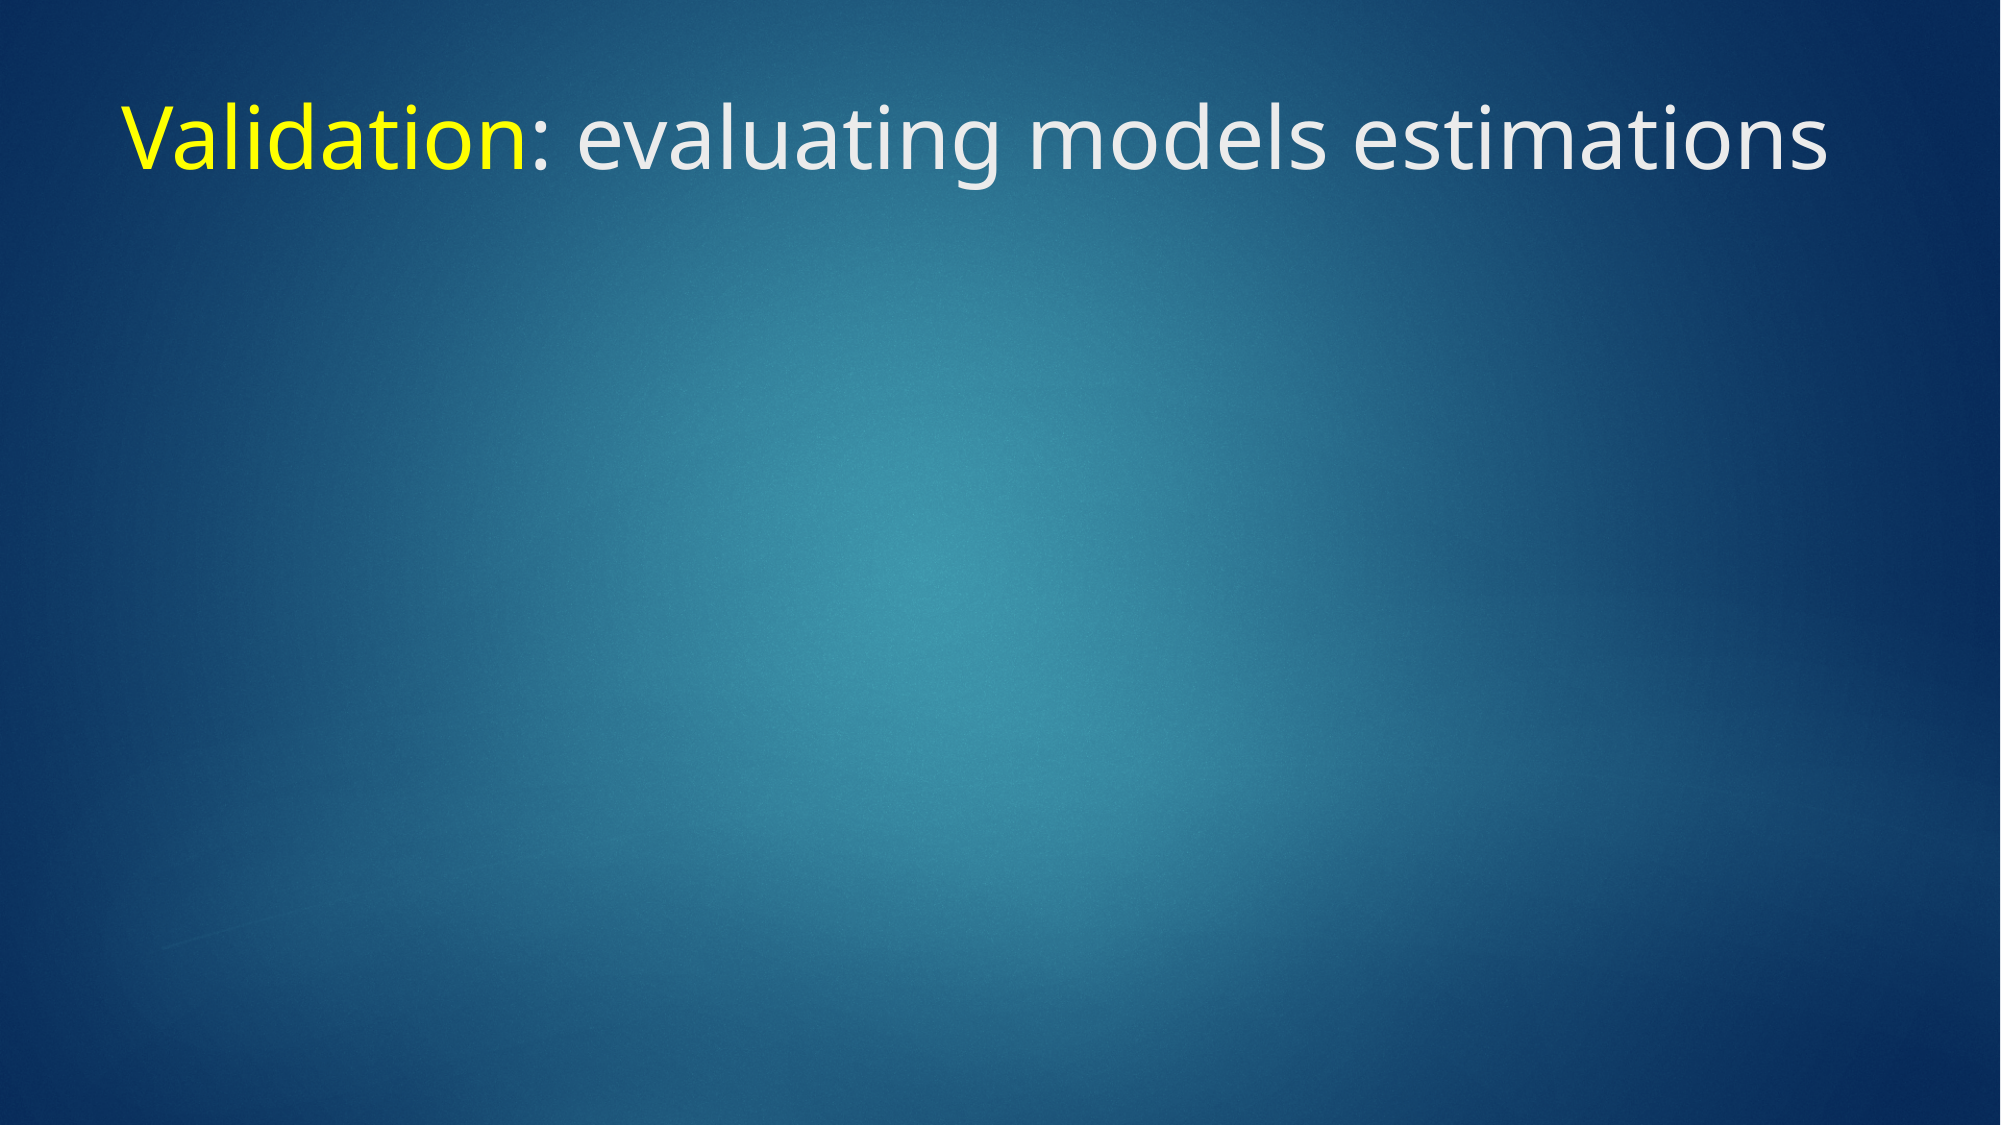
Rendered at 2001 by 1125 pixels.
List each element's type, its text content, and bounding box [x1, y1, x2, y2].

title Validation: evaluating models estimations [106, 74, 1908, 304]
